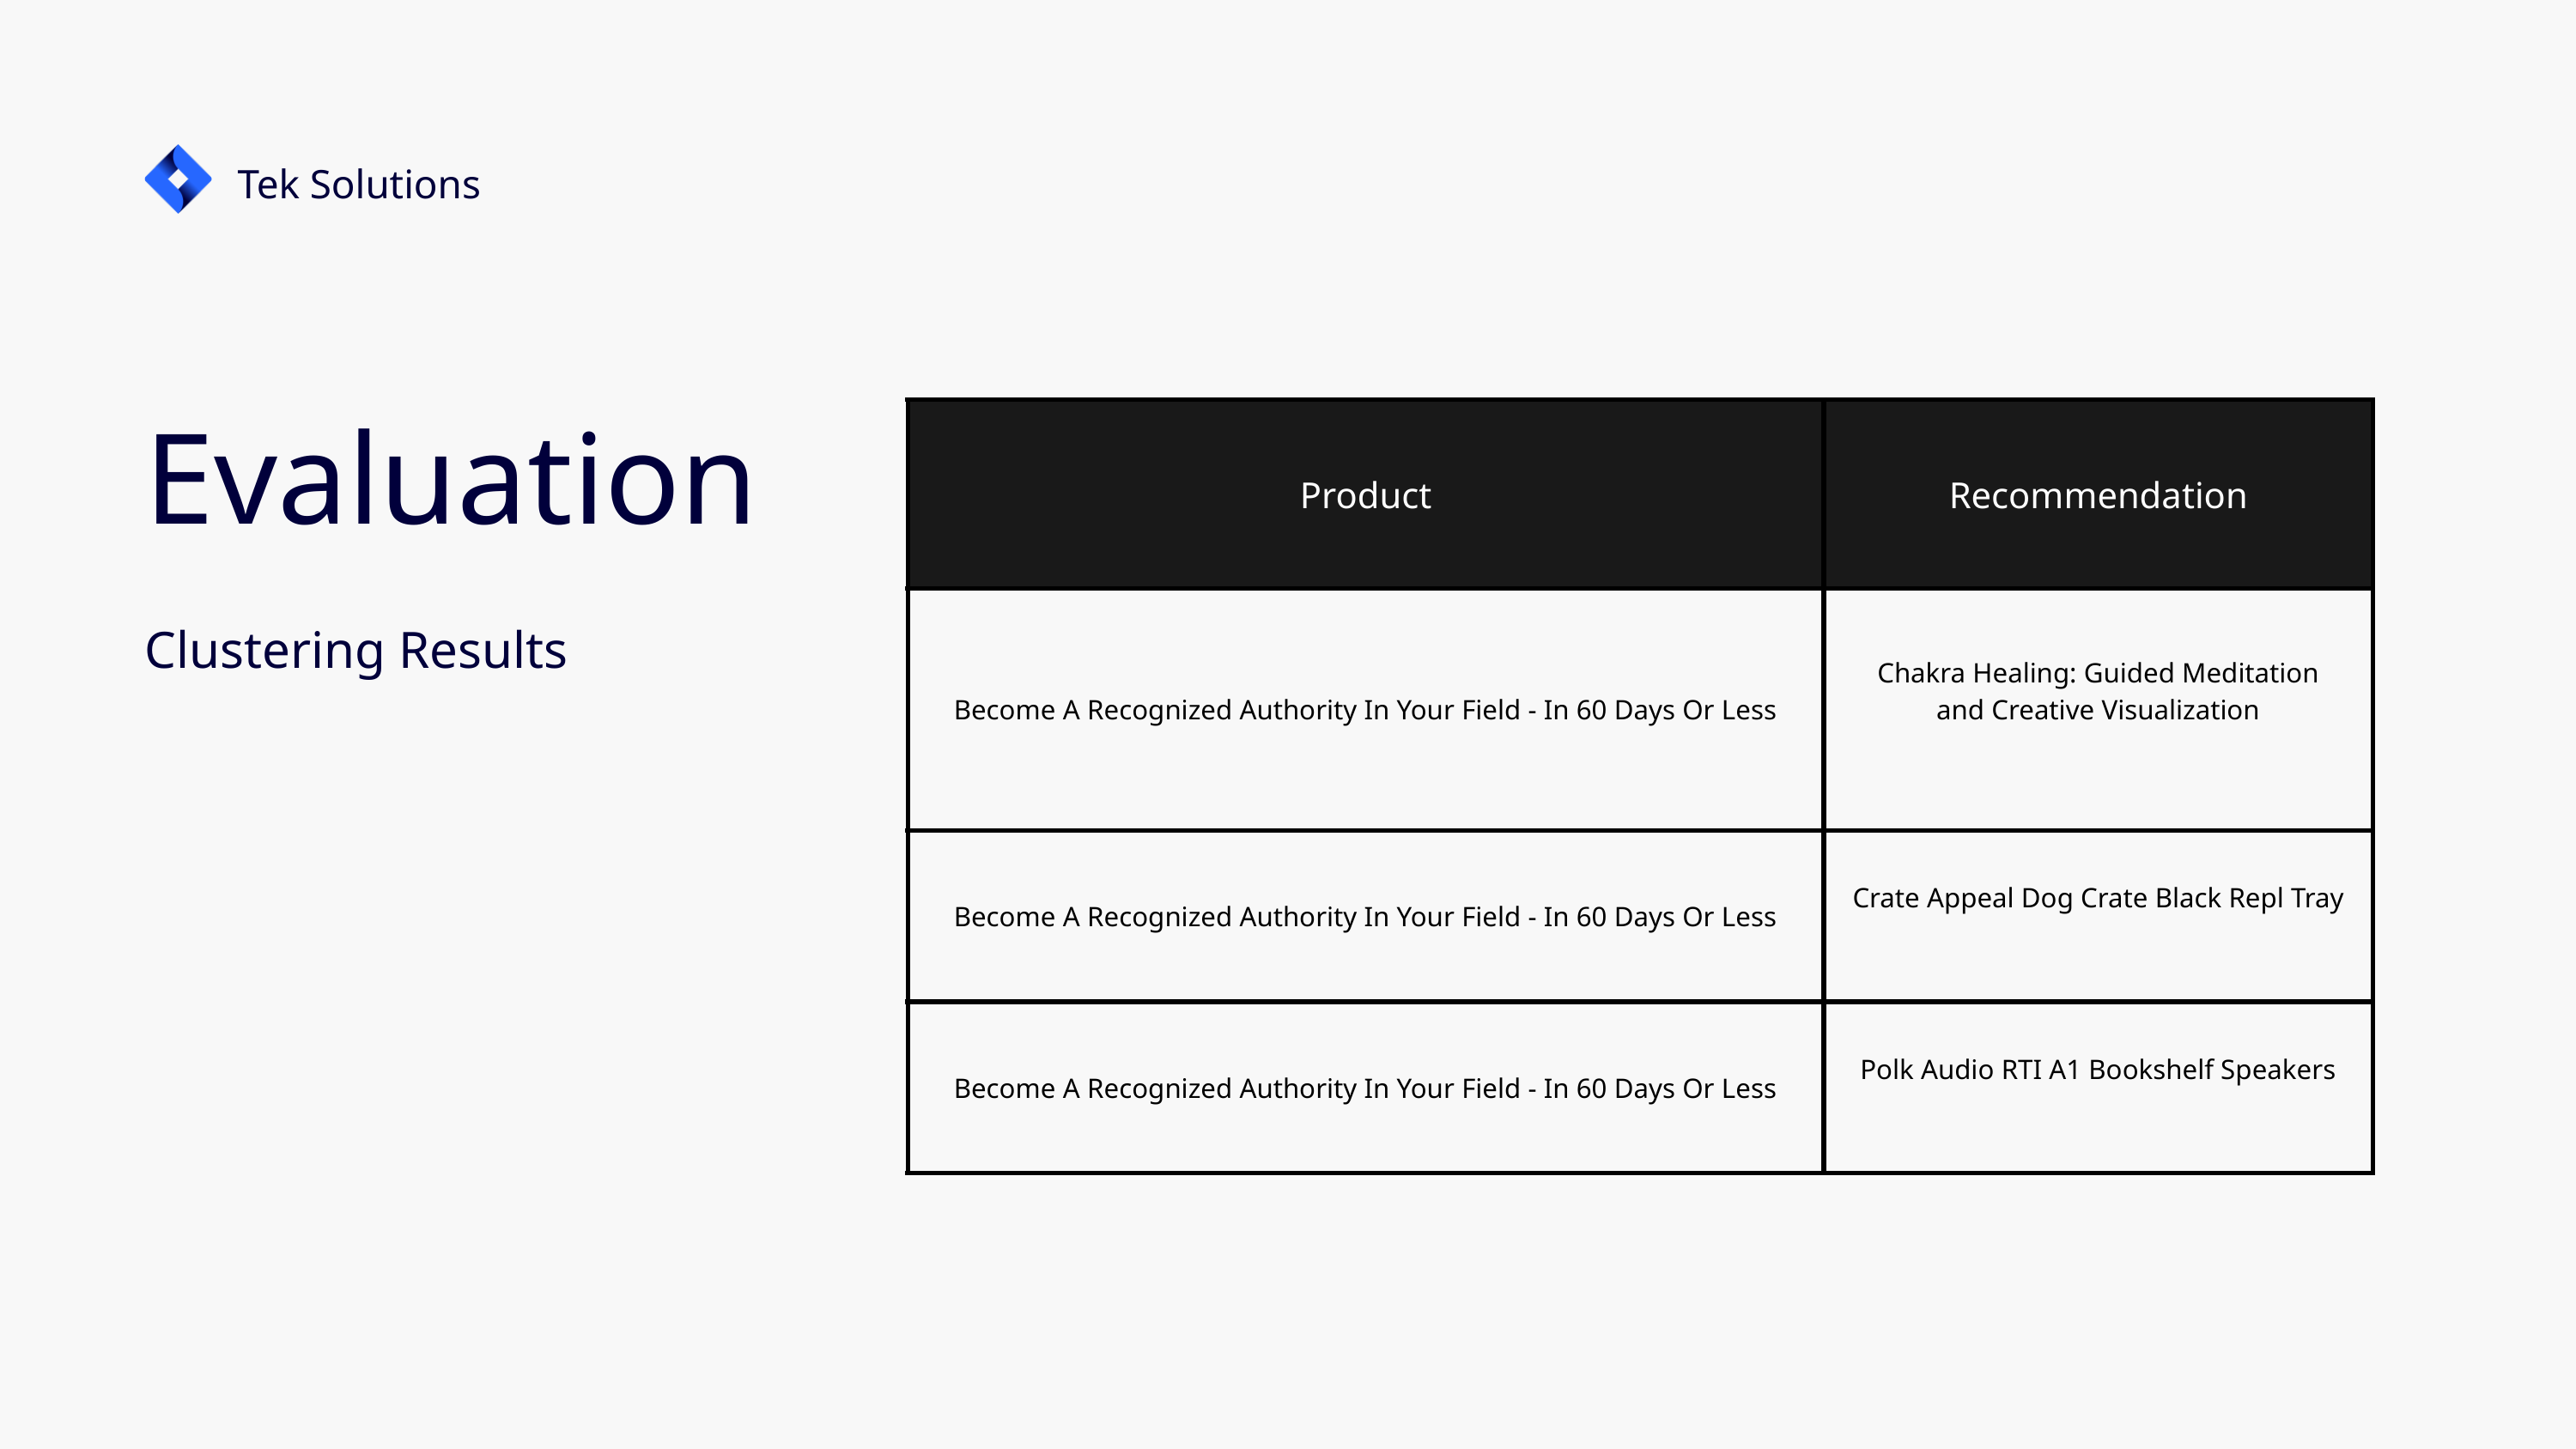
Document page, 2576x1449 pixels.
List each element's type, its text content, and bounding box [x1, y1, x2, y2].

table_cell Become A Recognized Authority In Your Field - In 60 Days Or Less [910, 833, 1821, 999]
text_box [144, 399, 847, 675]
table_cell Polk Audio RTI A1 Bookshelf Speakers [1826, 1004, 2371, 1171]
table_cell Become A Recognized Authority In Your Field - In 60 Days Or Less [910, 591, 1821, 828]
table_header Recommendation [1826, 402, 2371, 586]
table_cell Become A Recognized Authority In Your Field - In 60 Days Or Less [910, 1004, 1821, 1171]
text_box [144, 144, 696, 215]
table_header Product [910, 402, 1821, 586]
table_cell Chakra Healing: Guided Meditation and Creative Visualization [1826, 591, 2371, 828]
table_cell Crate Appeal Dog Crate Black Repl Tray [1826, 833, 2371, 999]
